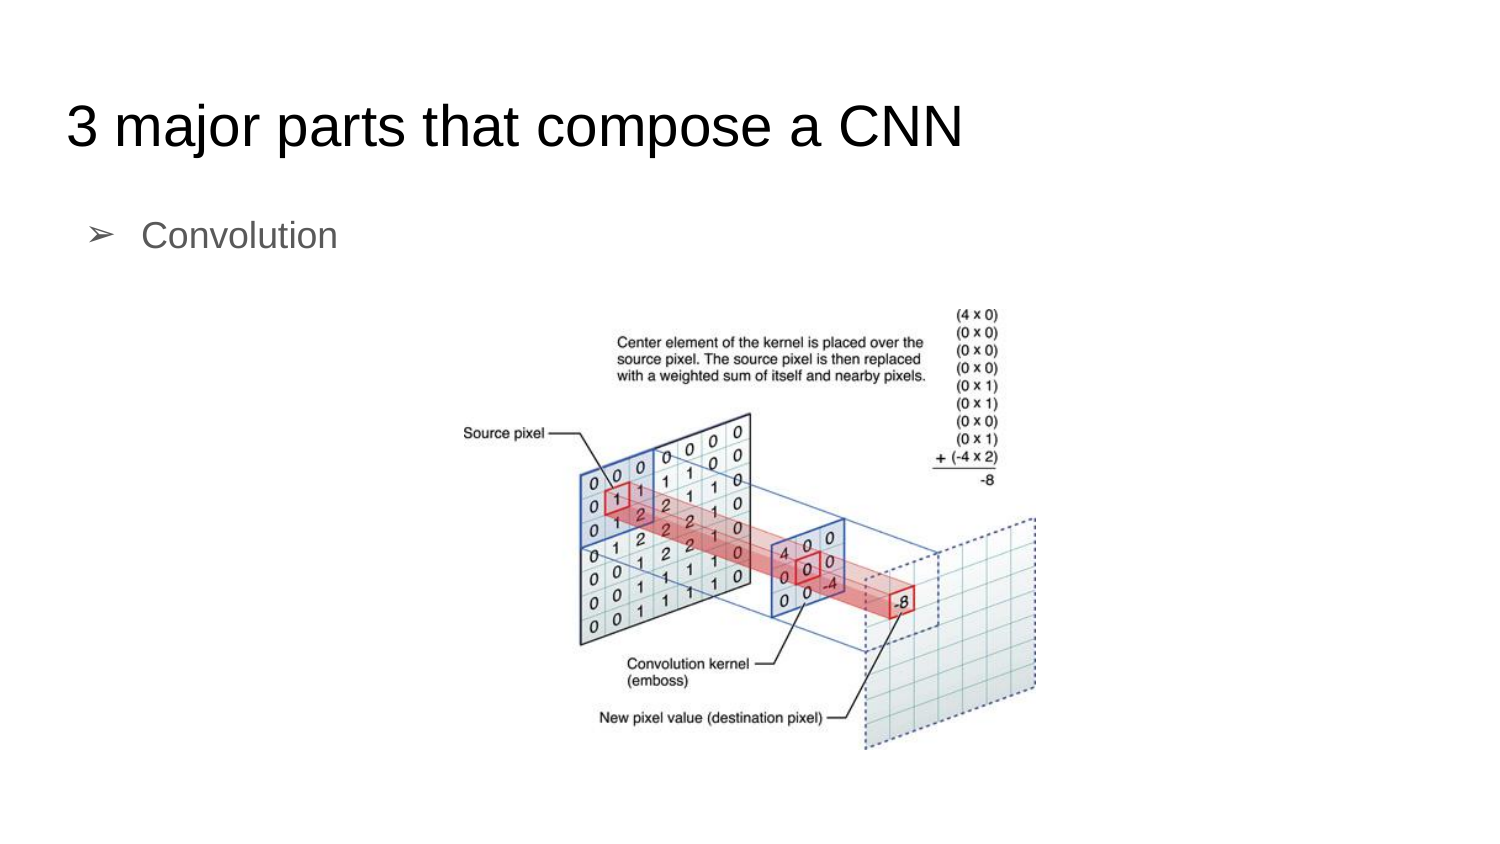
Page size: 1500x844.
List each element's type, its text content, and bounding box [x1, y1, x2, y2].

title 3 major parts that compose a CNN [51, 72, 1449, 167]
picture [464, 309, 1036, 750]
list Convolution [51, 189, 1449, 750]
